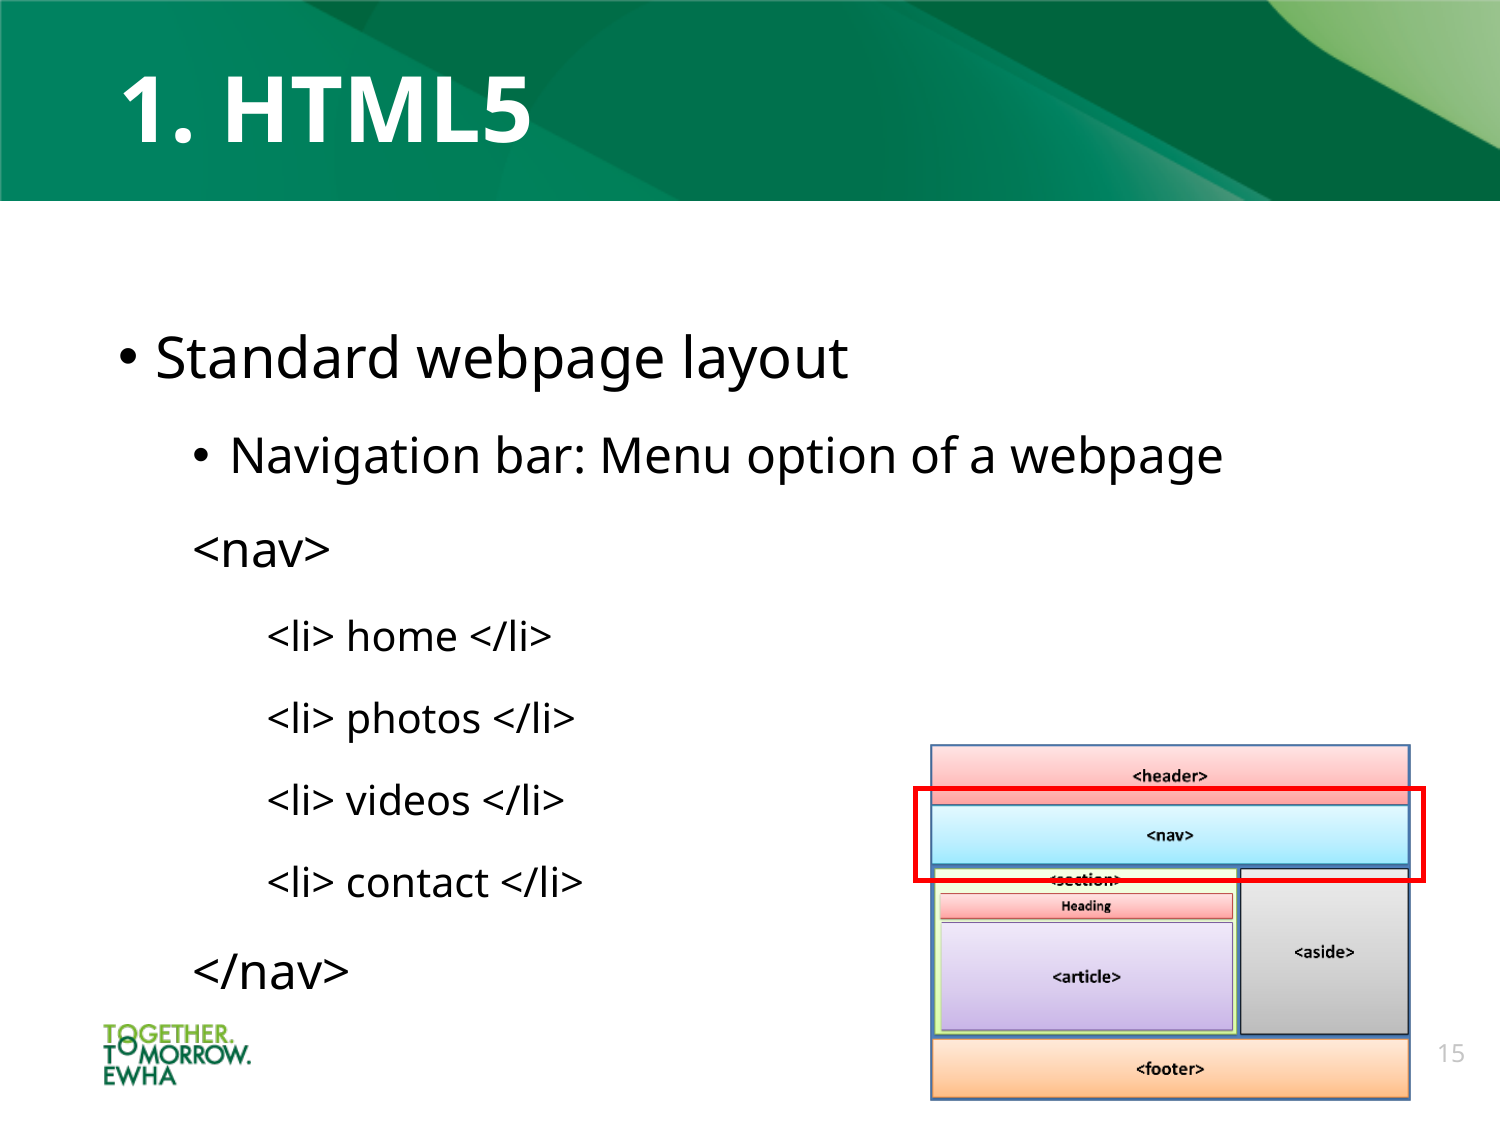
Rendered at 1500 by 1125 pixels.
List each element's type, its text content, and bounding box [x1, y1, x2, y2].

picture [922, 736, 1418, 1109]
text_box [1418, 788, 1425, 882]
slide_number 15 [1418, 1024, 1481, 1085]
list Standard webpage layout Navigation bar: Menu option of a webpage <nav> <li> home </li> <li> photos </li> <li> videos </li> <li> contact </li> </nav> [103, 299, 1397, 1014]
picture [0, 0, 1500, 201]
title 1. HTML5 [103, 4, 1463, 222]
picture [103, 1024, 251, 1087]
text_box [915, 788, 922, 882]
